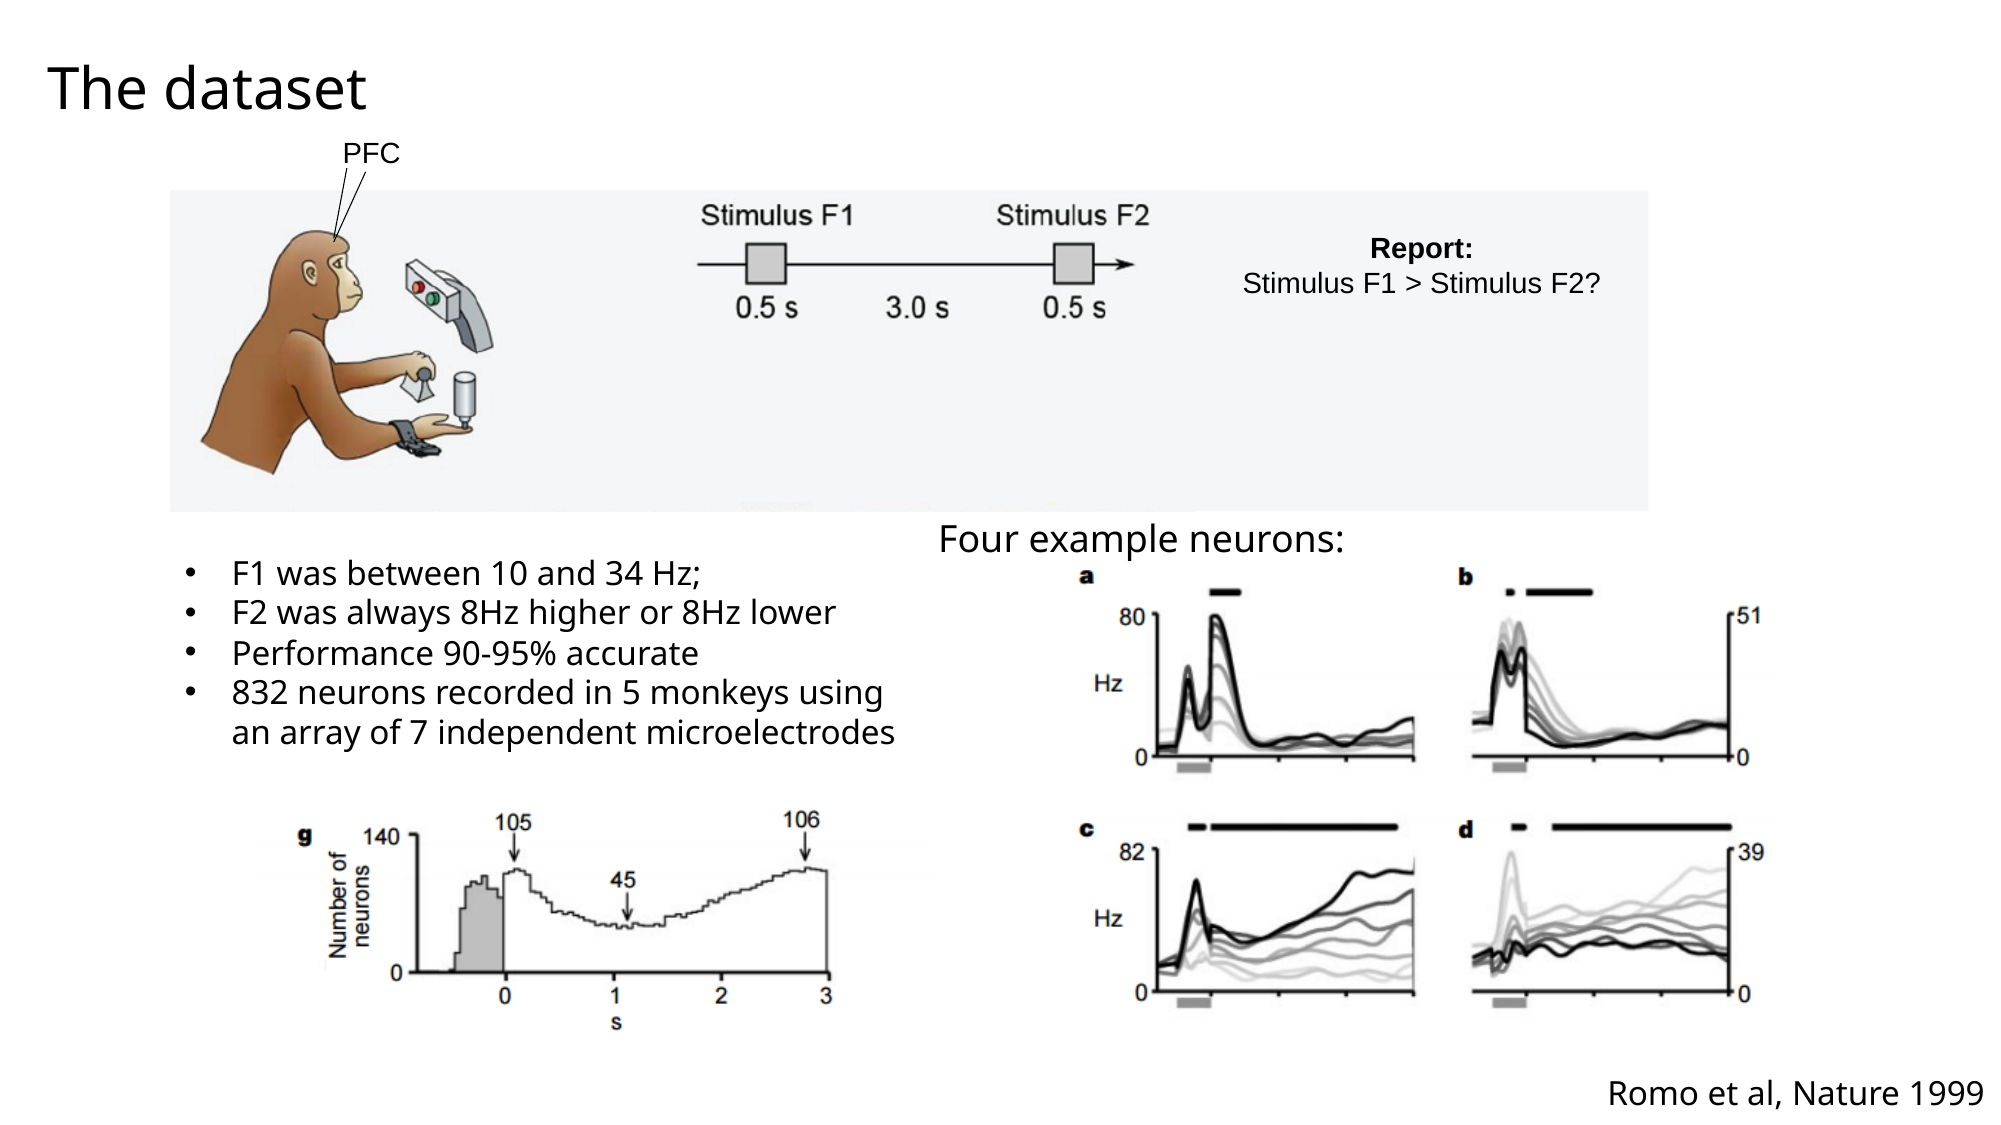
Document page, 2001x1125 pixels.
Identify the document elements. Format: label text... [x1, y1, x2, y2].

text_box Report: Stimulus F1 > Stimulus F2? [1227, 222, 1617, 308]
picture [169, 190, 1196, 512]
picture [1061, 543, 1781, 1035]
picture [236, 796, 934, 1047]
text_box [1196, 190, 1649, 512]
text_box Romo et al, Nature 1999 [1396, 1064, 2000, 1120]
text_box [327, 127, 417, 242]
text_box Four example neurons: [923, 507, 1361, 568]
text_box F1 was between 10 and 34 Hz; F2 was always 8Hz higher or 8Hz lower Performance 90-95% accurate 832 neurons recorded in 5 monkeys using an array of 7 independent microelectrodes [169, 544, 918, 759]
title The dataset [32, 39, 1758, 143]
